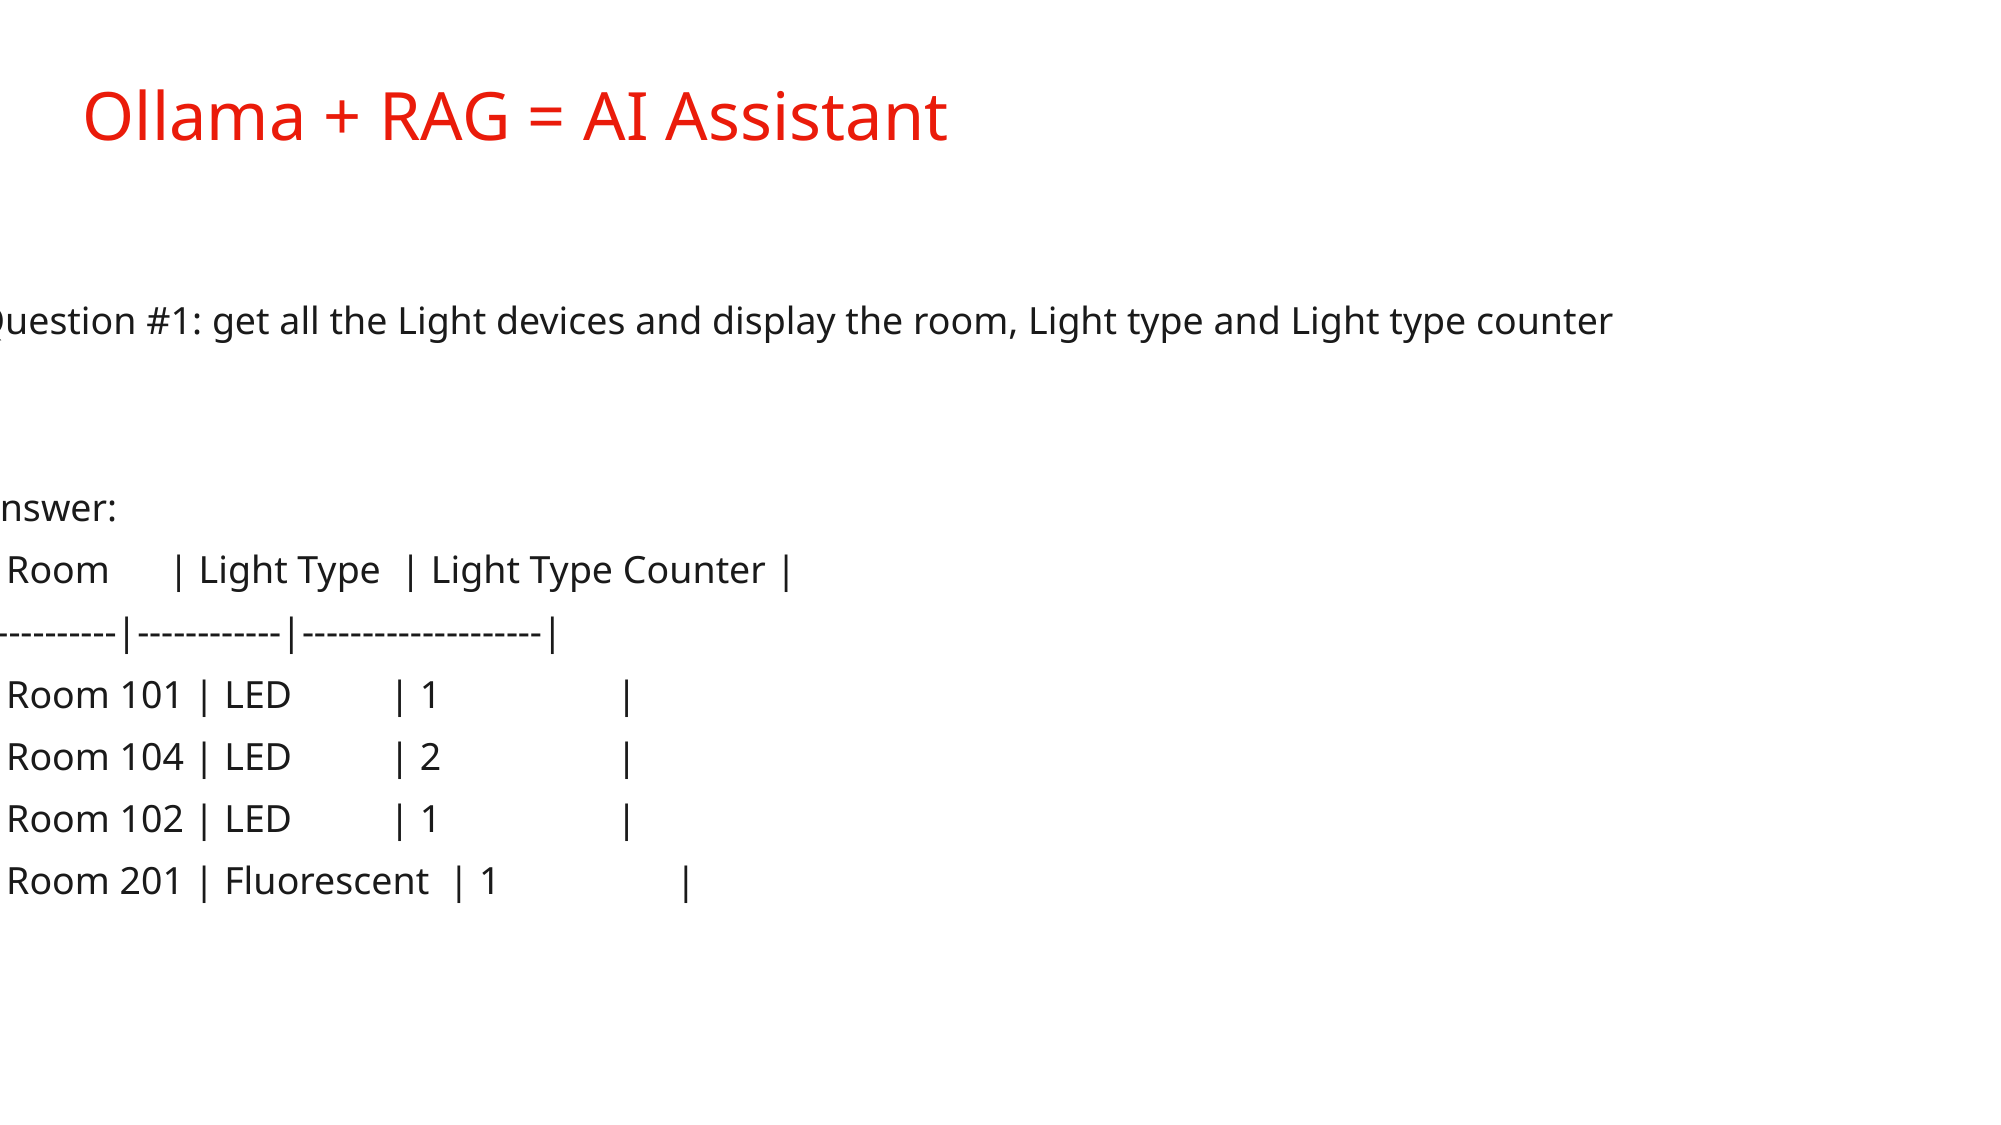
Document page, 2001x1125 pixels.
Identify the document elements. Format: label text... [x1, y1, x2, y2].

text_box Question #1: get all the Light devices and display the room, Light type and Light type counter Answer: | Room | Light Type | Light Type Counter | |----------|------------|--------------------| | Room 101 | LED | 1 | | Room 104 | LED | 2 | | Room 102 | LED | 1 | | Room 201 | Fluorescent | 1 | [0, 287, 1616, 903]
title Ollama + RAG = AI Assistant [82, 82, 1703, 155]
